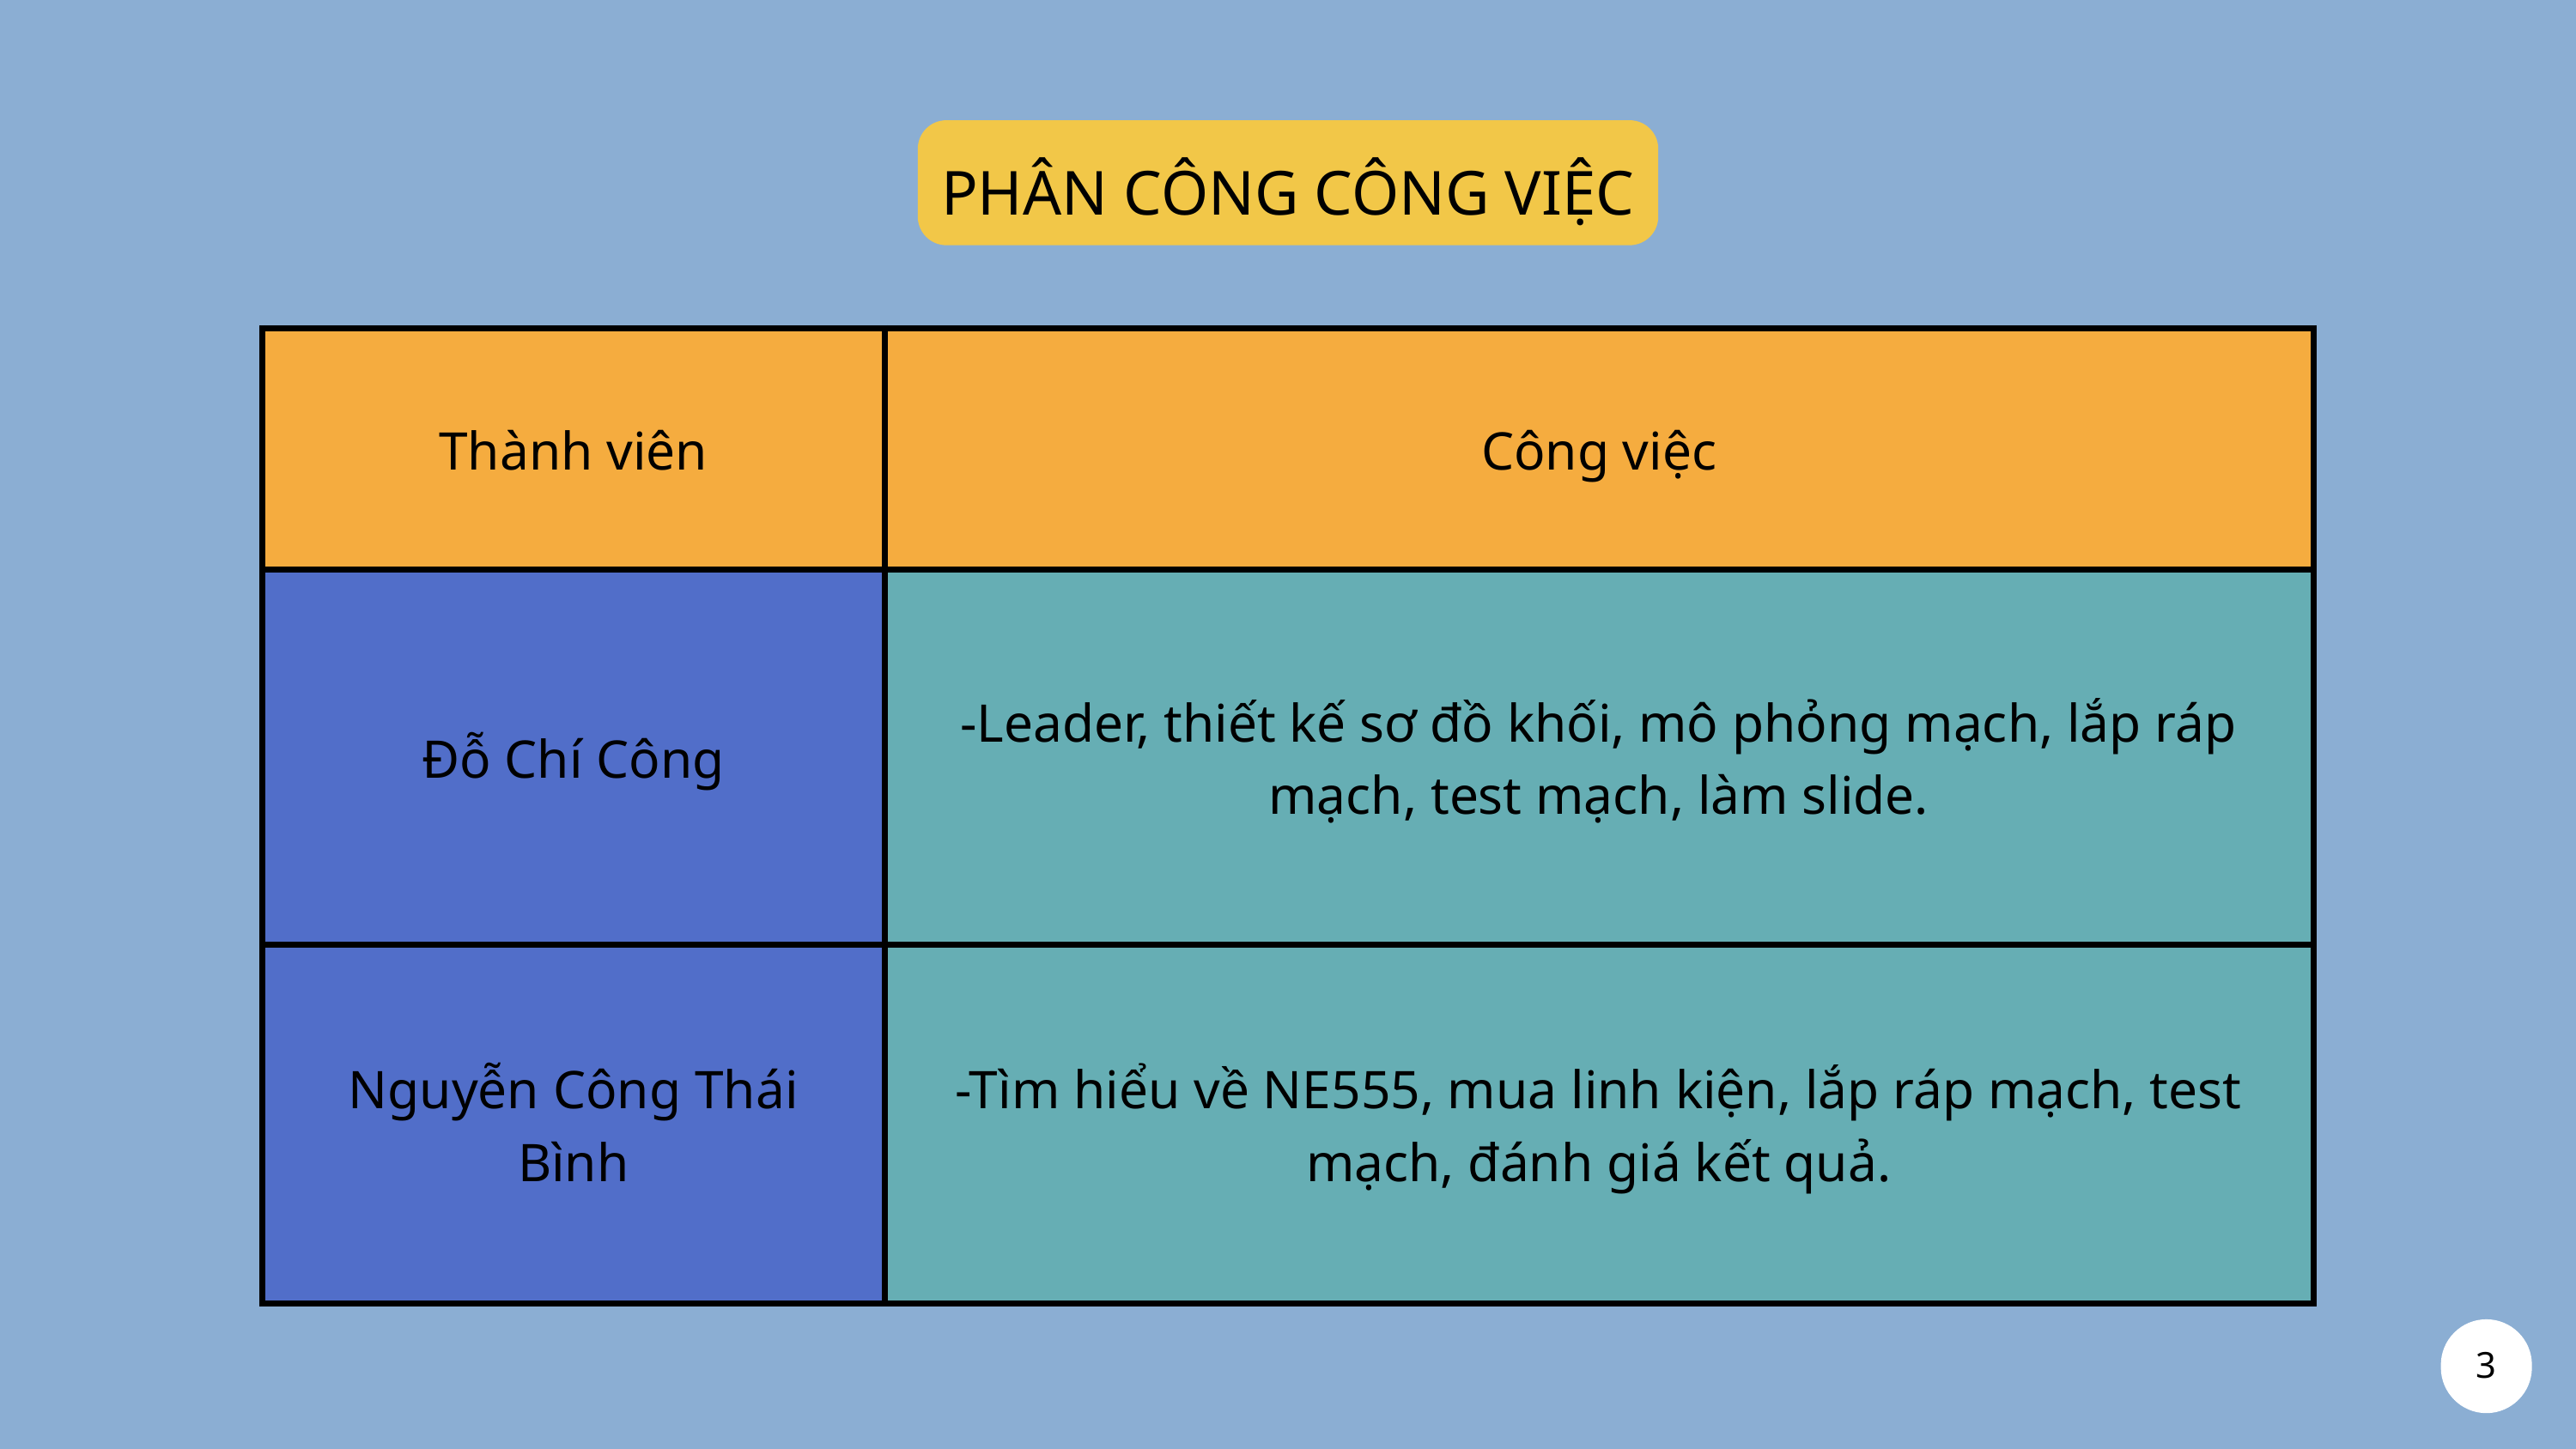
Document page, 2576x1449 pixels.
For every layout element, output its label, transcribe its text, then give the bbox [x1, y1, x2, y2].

table_cell -Tìm hiểu về NE555, mua linh kiện, lắp ráp mạch, test mạch, đánh giá kết quả. [888, 948, 2311, 1300]
table_cell -Leader, thiết kế sơ đồ khối, mô phỏng mạch, lắp ráp mạch, test mạch, làm slide. [888, 573, 2311, 942]
table_cell Đỗ Chí Công [265, 573, 882, 942]
table_header Công việc [888, 331, 2311, 567]
table_header Thành viên [265, 331, 882, 567]
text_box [2440, 1319, 2532, 1414]
table_cell Nguyễn Công Thái Bình [265, 948, 882, 1300]
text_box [917, 119, 1659, 246]
